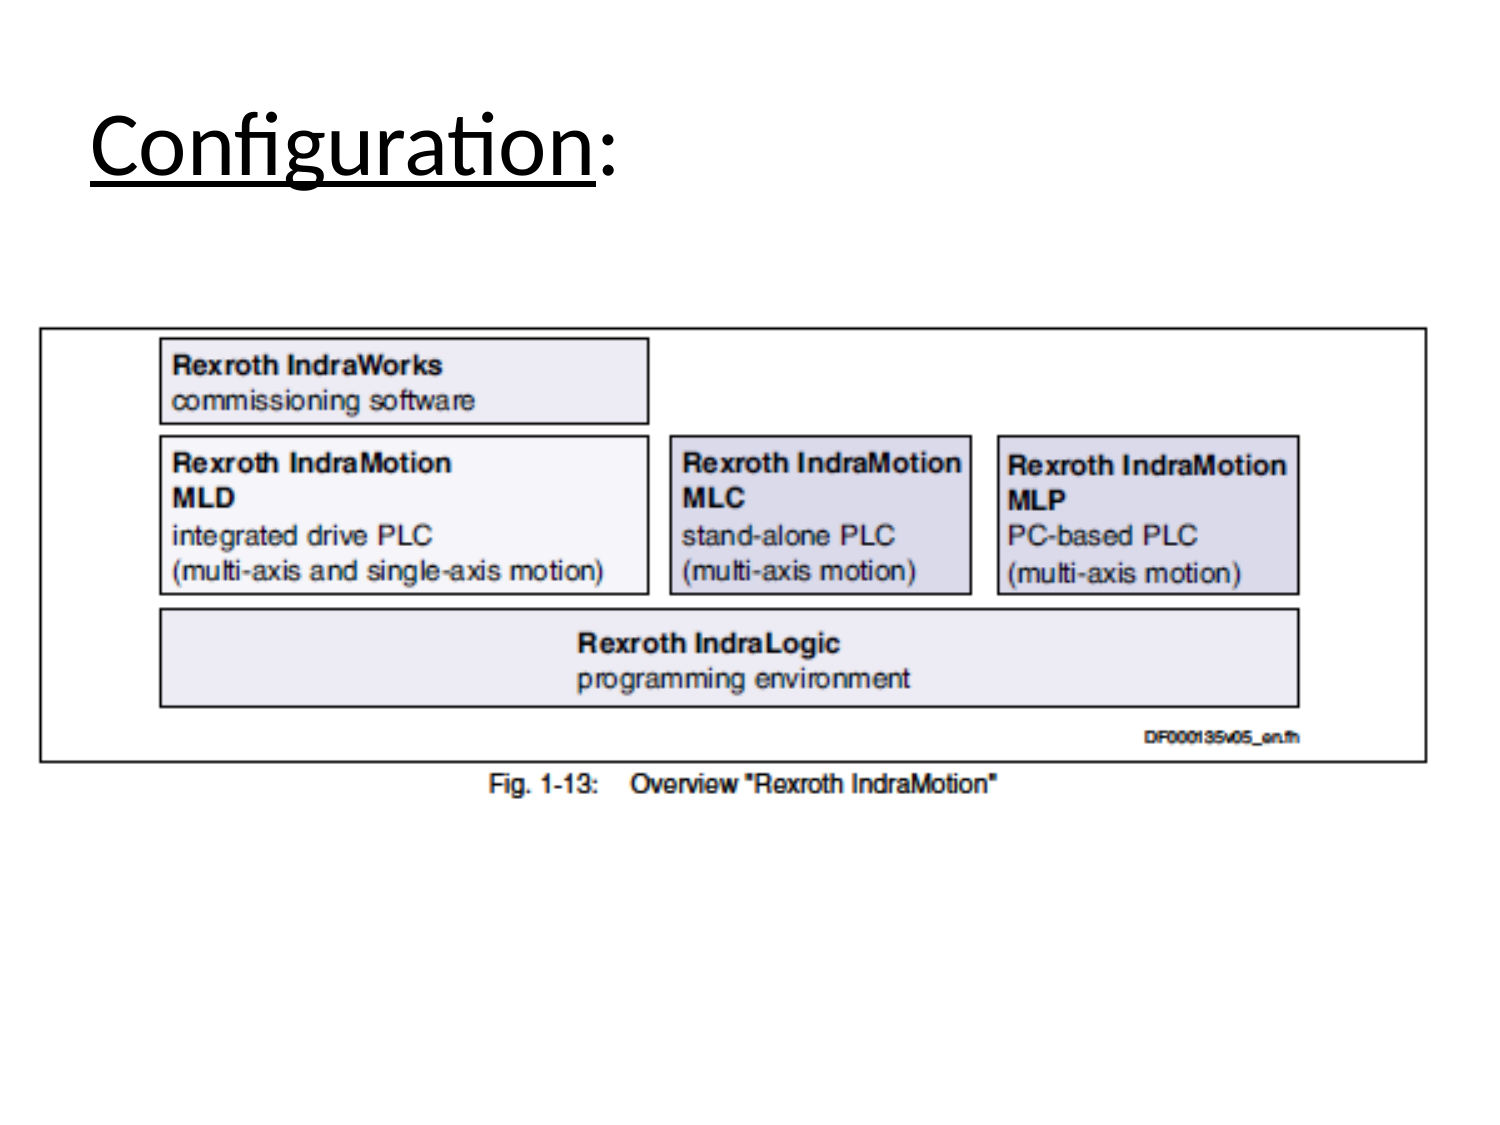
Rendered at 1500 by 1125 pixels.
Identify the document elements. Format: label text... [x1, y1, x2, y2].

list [0, 313, 1483, 809]
title Configuration: [75, 45, 1425, 233]
